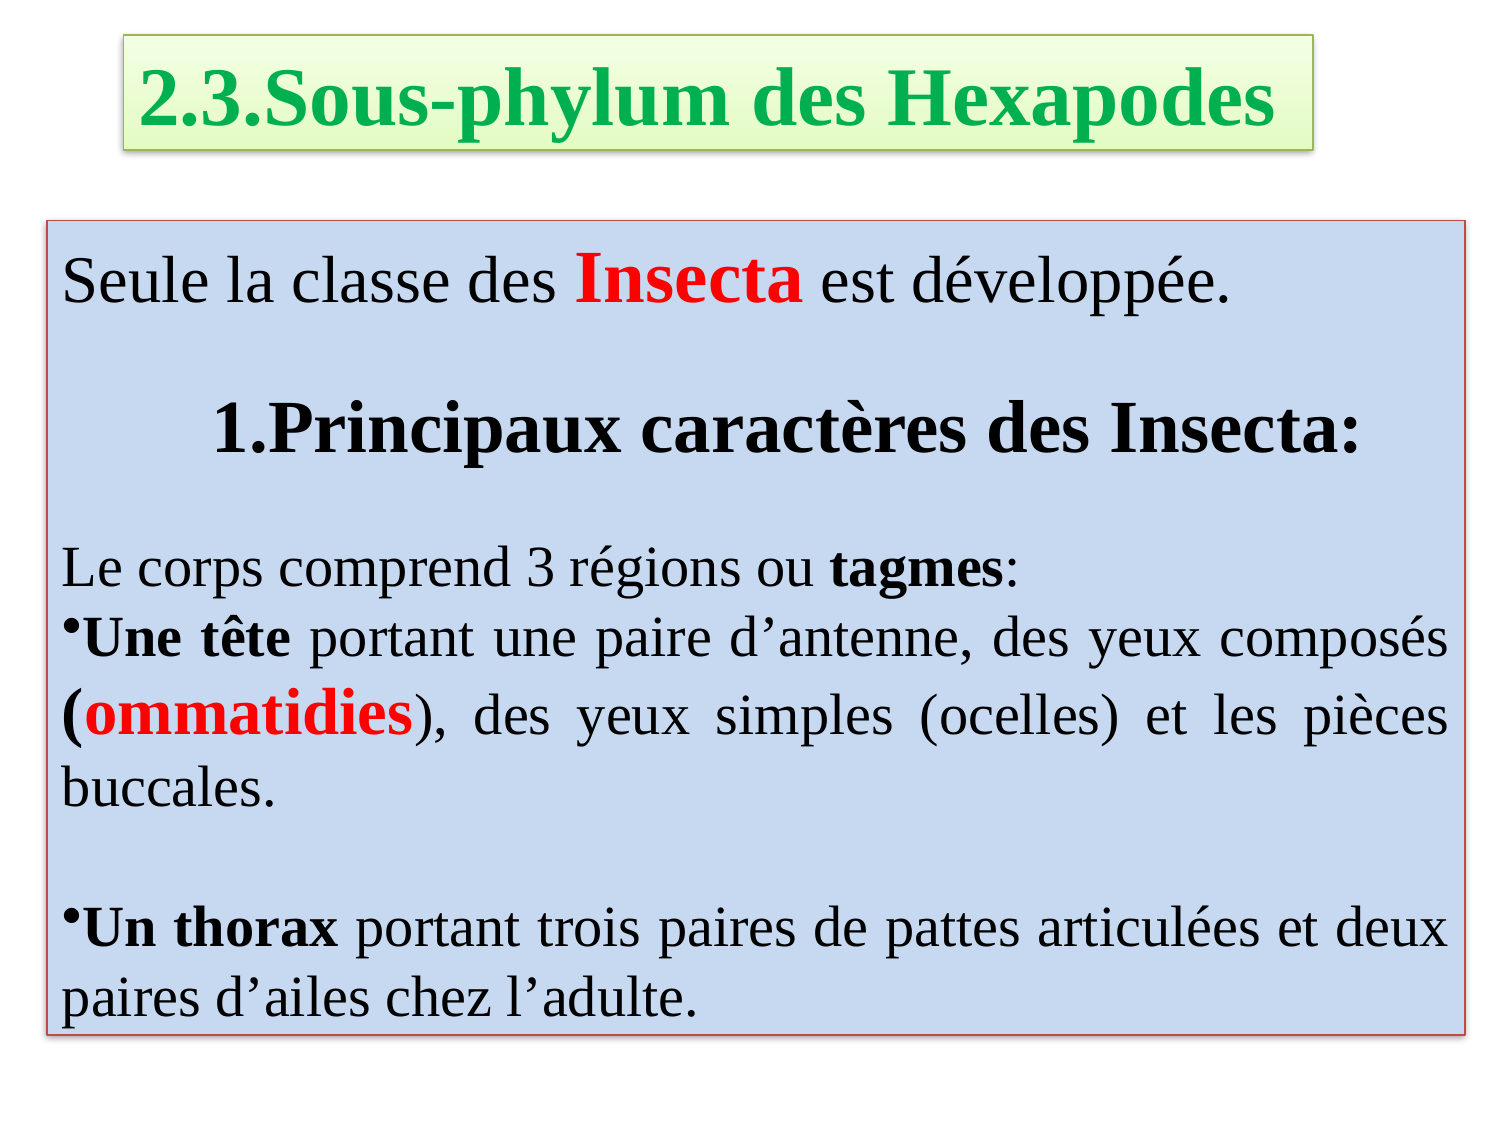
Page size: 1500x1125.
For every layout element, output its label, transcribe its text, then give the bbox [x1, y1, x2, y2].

text_box Seule la classe des Insecta est développée. Principaux caractères des Insecta: Le corps comprend 3 régions ou tagmes: Une tête portant une paire d’antenne, des yeux composés (ommatidies), des yeux simples (ocelles) et les pièces buccales. Un thorax portant trois paires de pattes articulées et deux paires d’ailes chez l’adulte. [46, 220, 1466, 1036]
text_box 2.3.Sous-phylum des Hexapodes [123, 34, 1314, 151]
